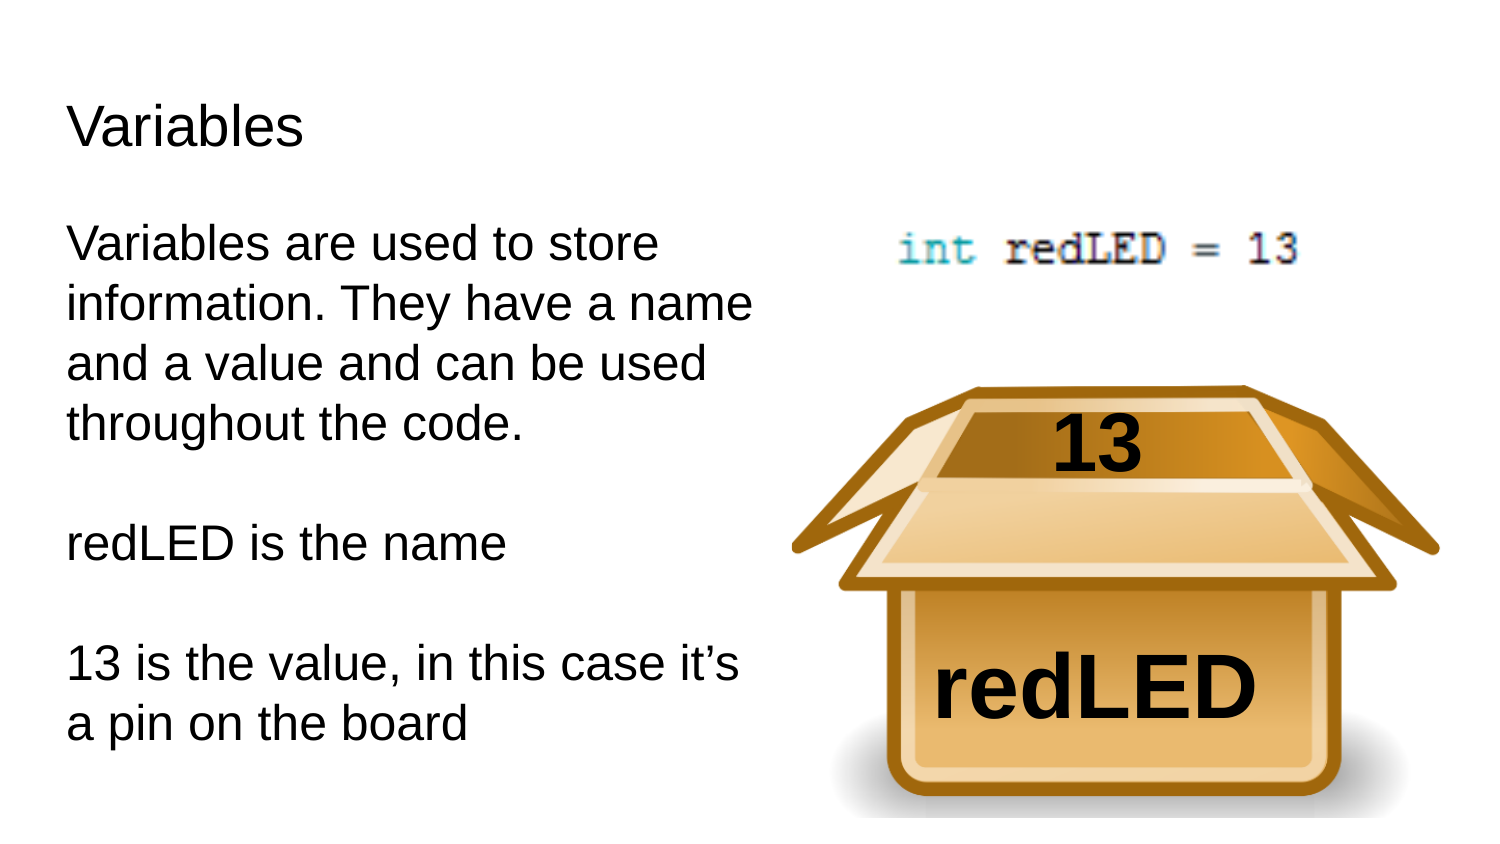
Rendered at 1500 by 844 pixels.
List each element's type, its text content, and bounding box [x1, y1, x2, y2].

title Variables [51, 72, 1449, 167]
picture [791, 365, 1467, 818]
text_box Variables are used to store information. They have a name and a value and can be used throughout the code. redLED is the name 13 is the value, in this case it’s a pin on the board [51, 203, 778, 844]
picture [874, 202, 1341, 300]
